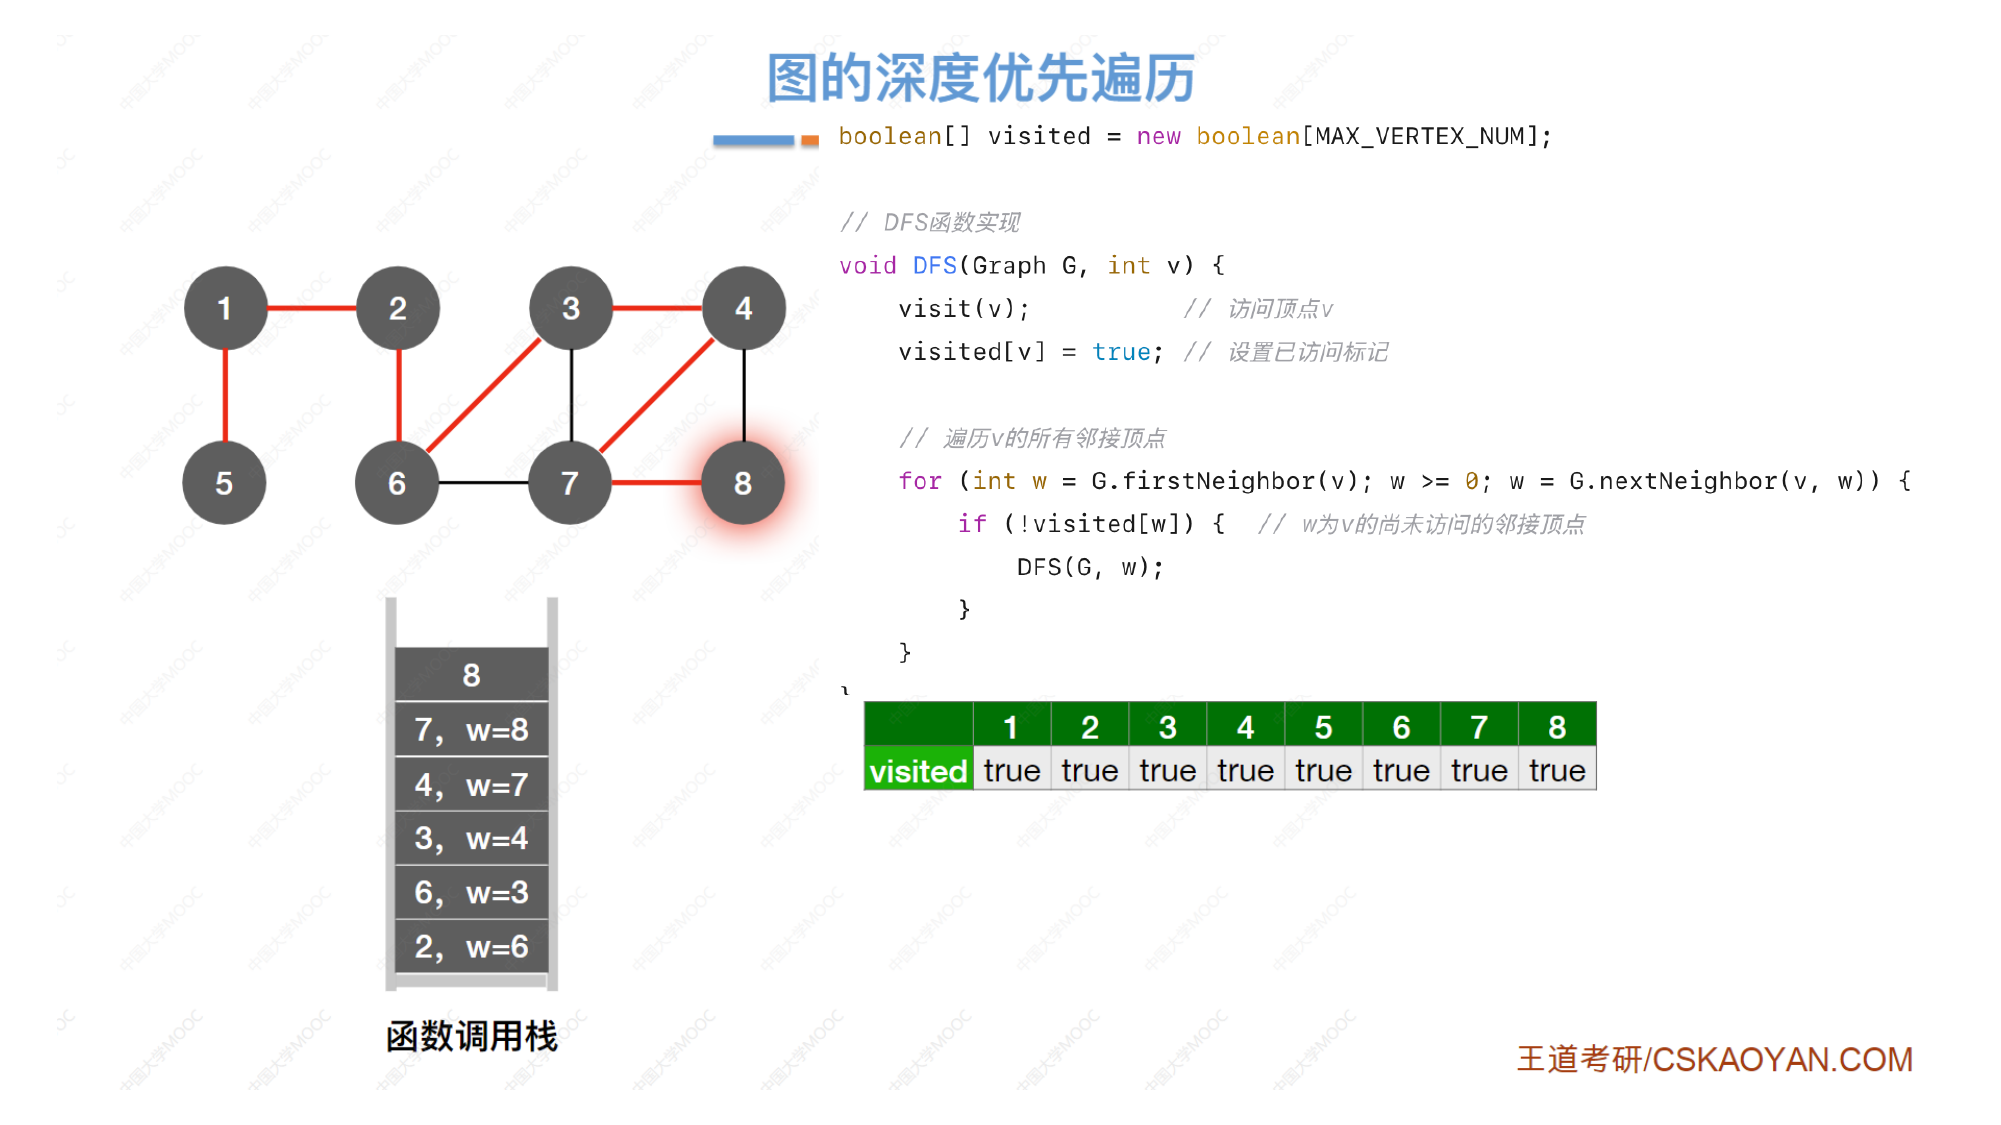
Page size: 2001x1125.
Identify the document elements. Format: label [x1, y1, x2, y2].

picture [56, 34, 1944, 1091]
